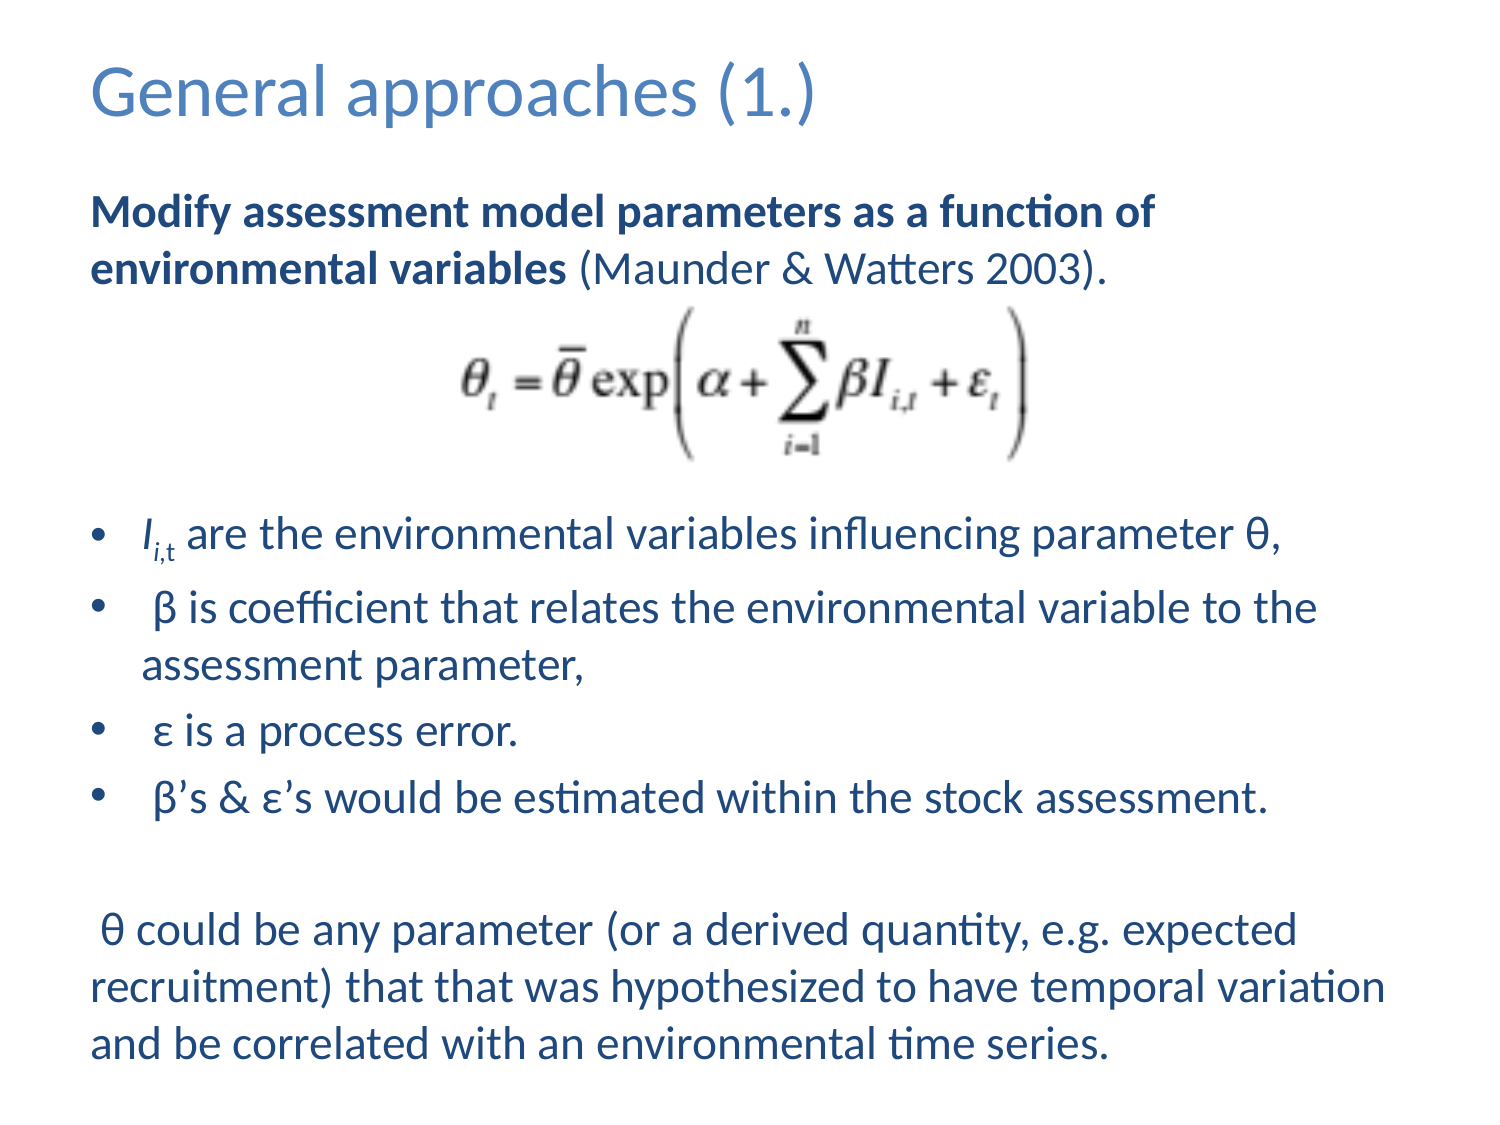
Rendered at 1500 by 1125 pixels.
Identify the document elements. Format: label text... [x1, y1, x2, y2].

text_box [455, 294, 1032, 464]
title General approaches (1.) [75, 30, 1425, 144]
list Modify assessment model parameters as a function of environmental variables (Maunder & Watters 2003). Ii,t are the environmental variables influencing parameter θ, β is coefficient that relates the environmental variable to the assessment parameter, ε is a process error. β’s & ε’s would be estimated within the stock assessment. θ could be any parameter (or a derived quantity, e.g. expected recruitment) that that was hypothesized to have temporal variation and be correlated with an environmental time series. [75, 172, 1425, 1090]
